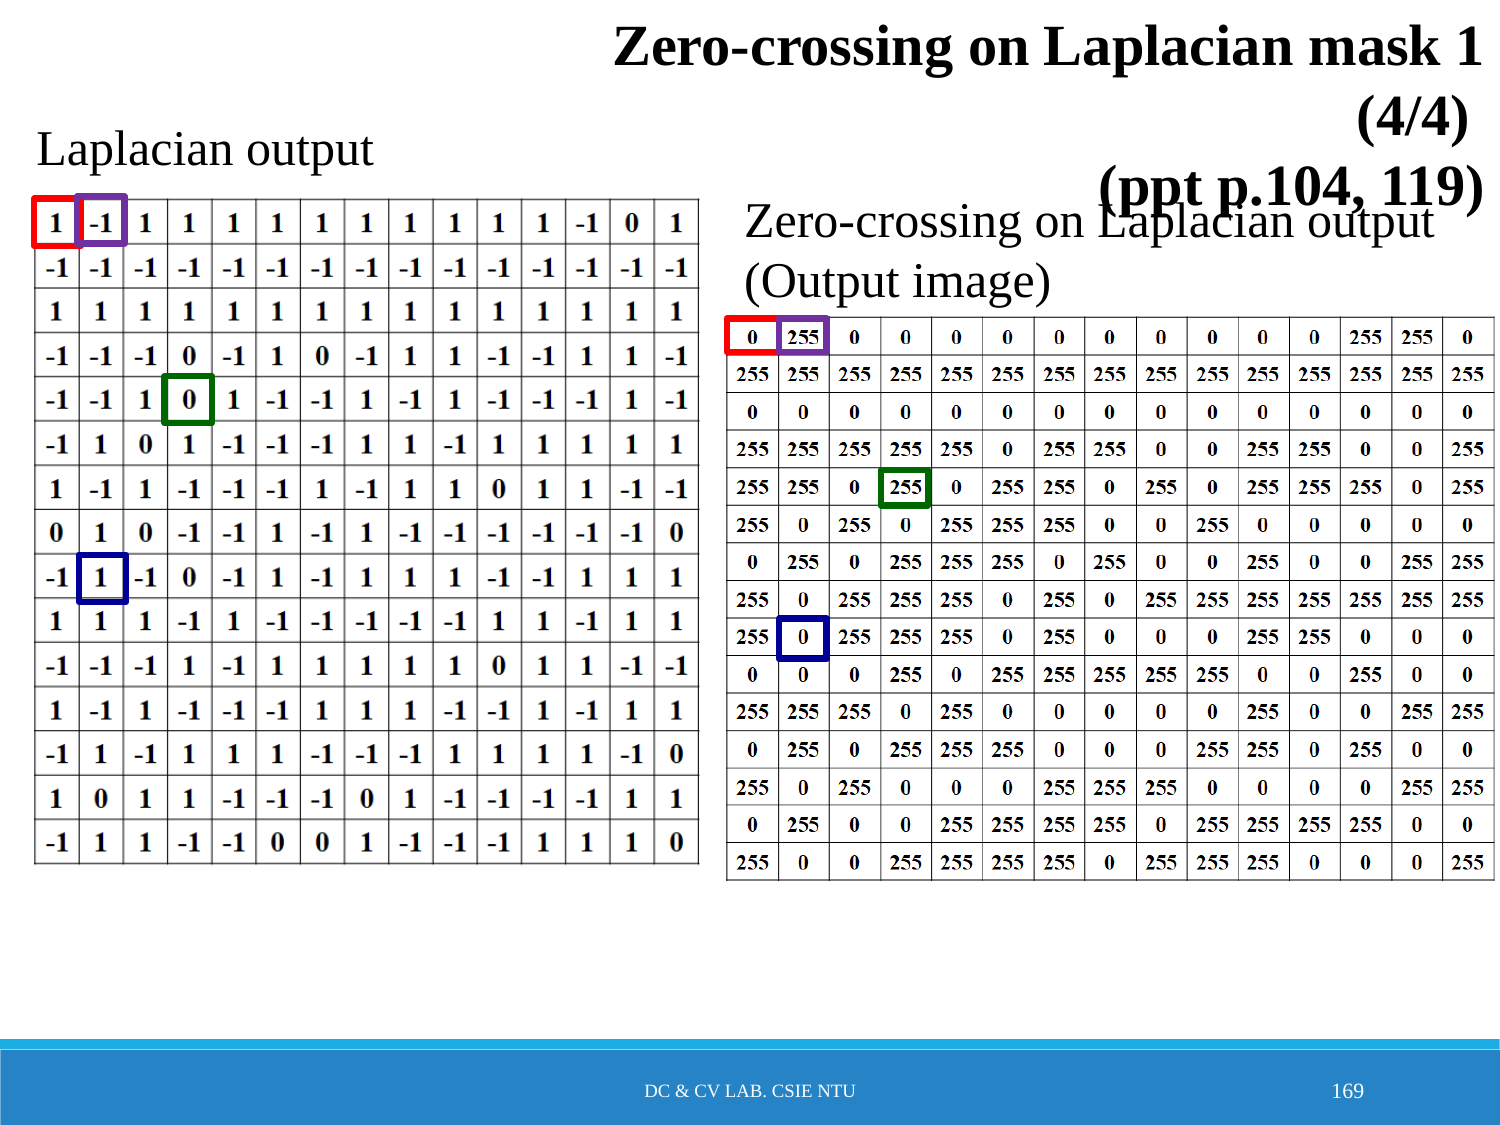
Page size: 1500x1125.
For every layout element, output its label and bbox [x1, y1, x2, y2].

picture [726, 316, 1495, 888]
footer [453, 1059, 1047, 1120]
slide_number [1218, 1059, 1380, 1120]
text_box [21, 108, 402, 183]
text_box [477, 0, 1500, 315]
picture [33, 195, 700, 876]
